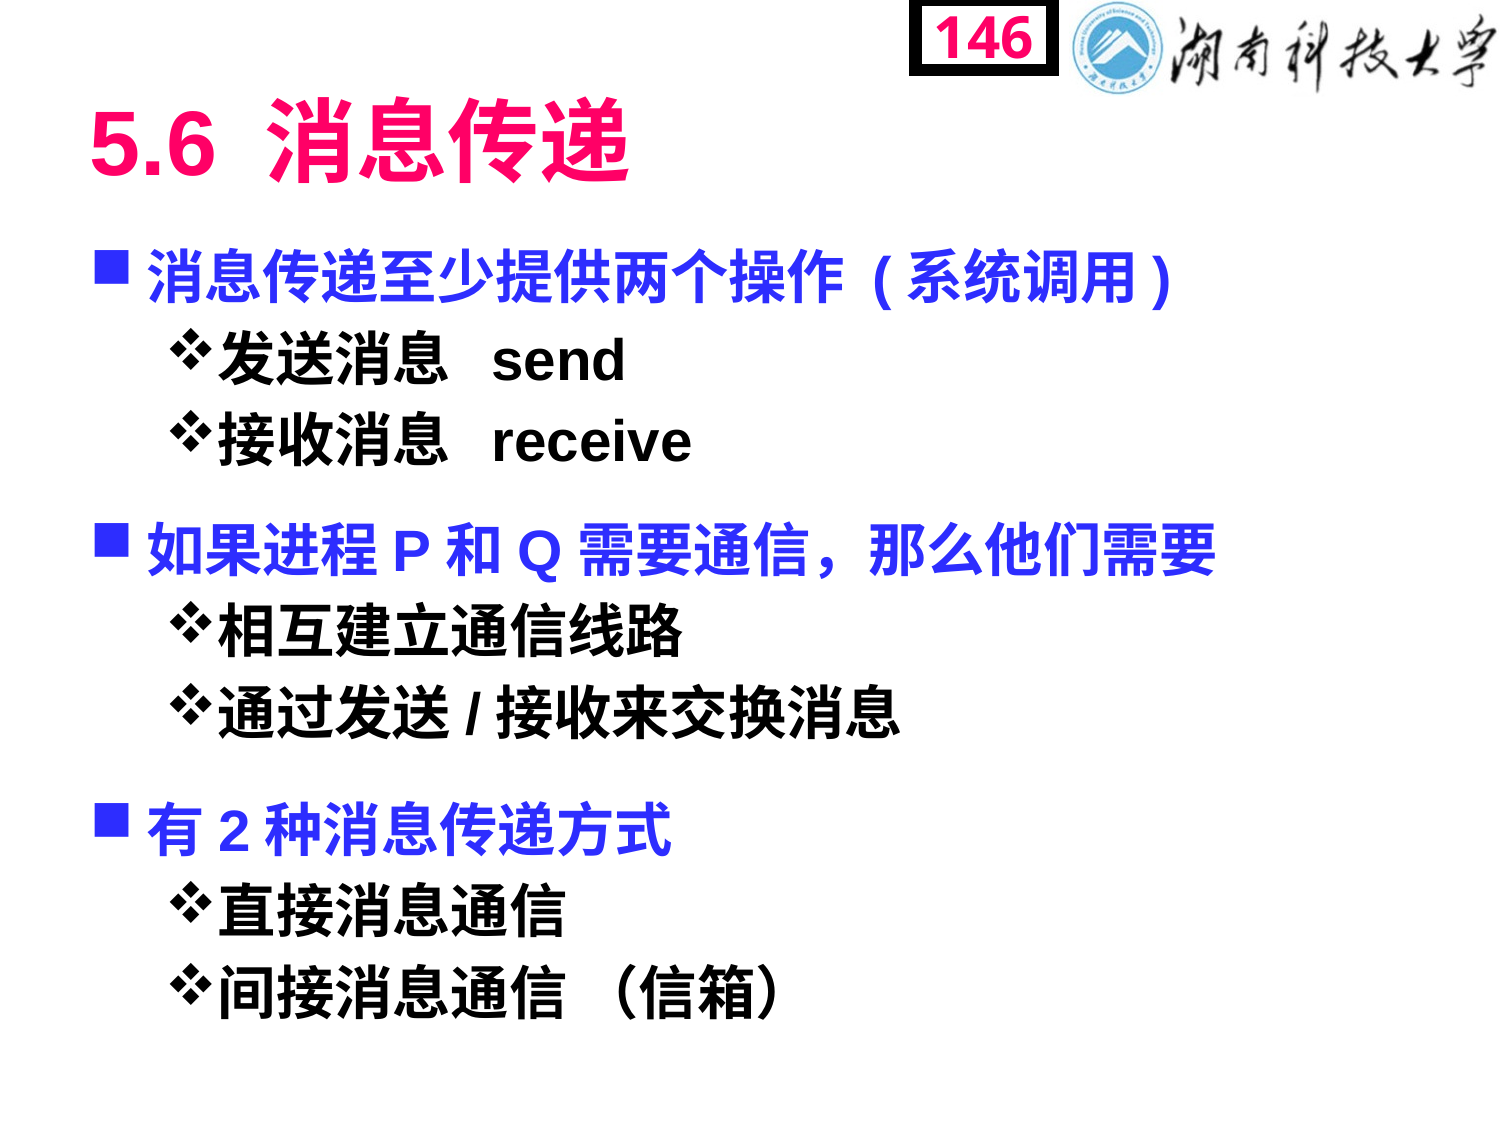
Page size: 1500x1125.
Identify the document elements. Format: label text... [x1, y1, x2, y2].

title 5.6 消息传递 [74, 44, 1426, 232]
text_box 146 [915, 0, 1053, 71]
list 消息传递至少提供两个操作 (系统调用) 发送消息 send 接收消息 receive 如果进程P和Q需要通信，那么他们需要 相互建立通信线路 通过发送/接收来交换消息 有2种消息传递方式 直接消息通信 间接消息通信 （信箱） [74, 232, 1426, 1046]
picture [1069, 0, 1500, 97]
